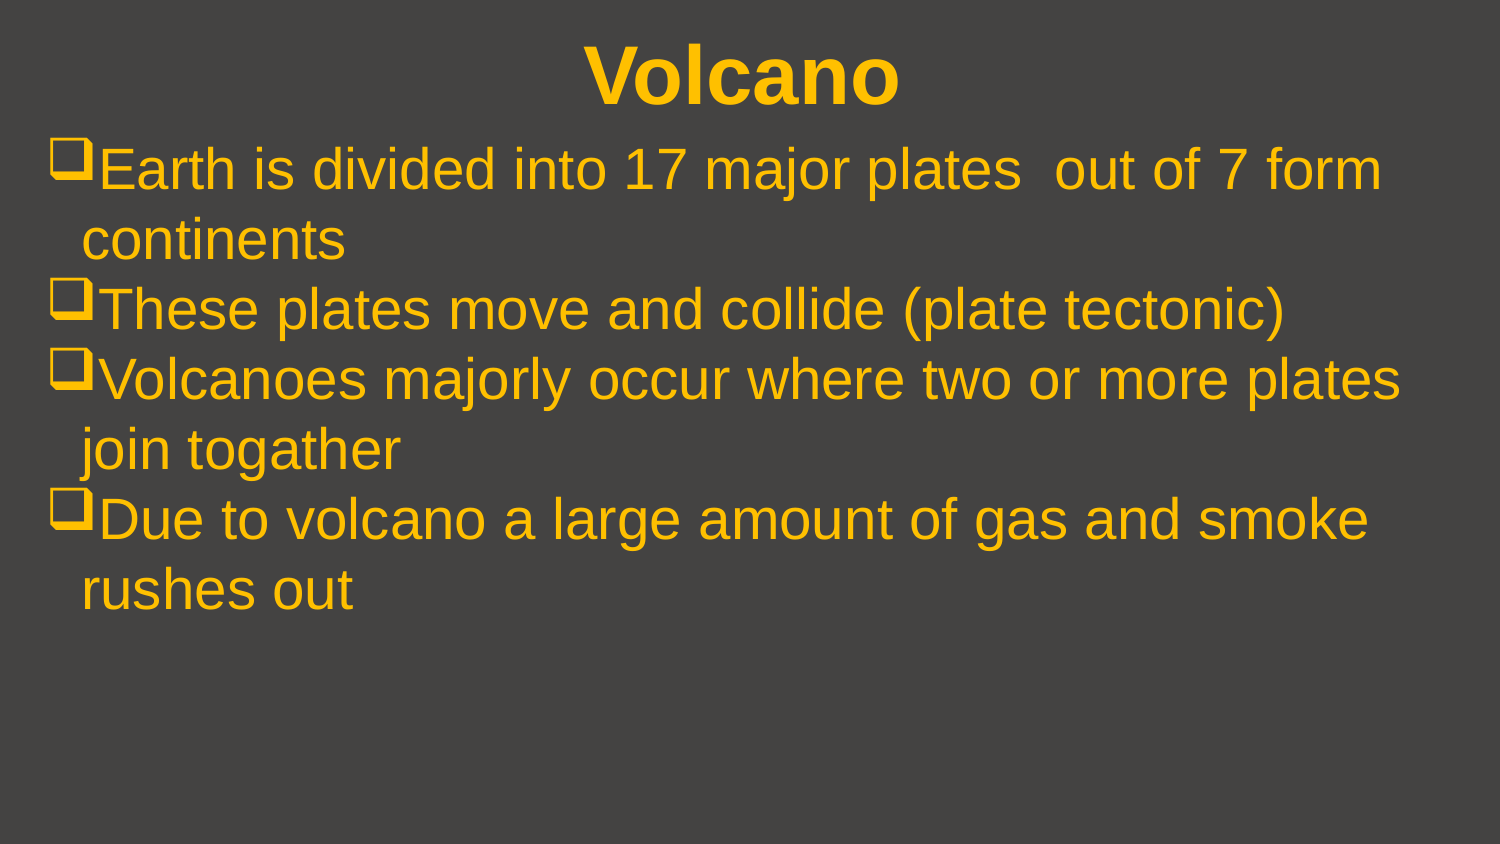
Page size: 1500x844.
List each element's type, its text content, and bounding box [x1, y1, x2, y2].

subtitle Earth is divided into 17 major plates out of 7 form continents These plates move and collide (plate tectonic) Volcanoes majorly occur where two or more plates join togather Due to volcano a large amount of gas and smoke rushes out [30, 116, 1482, 622]
title Volcano [27, 25, 1482, 118]
